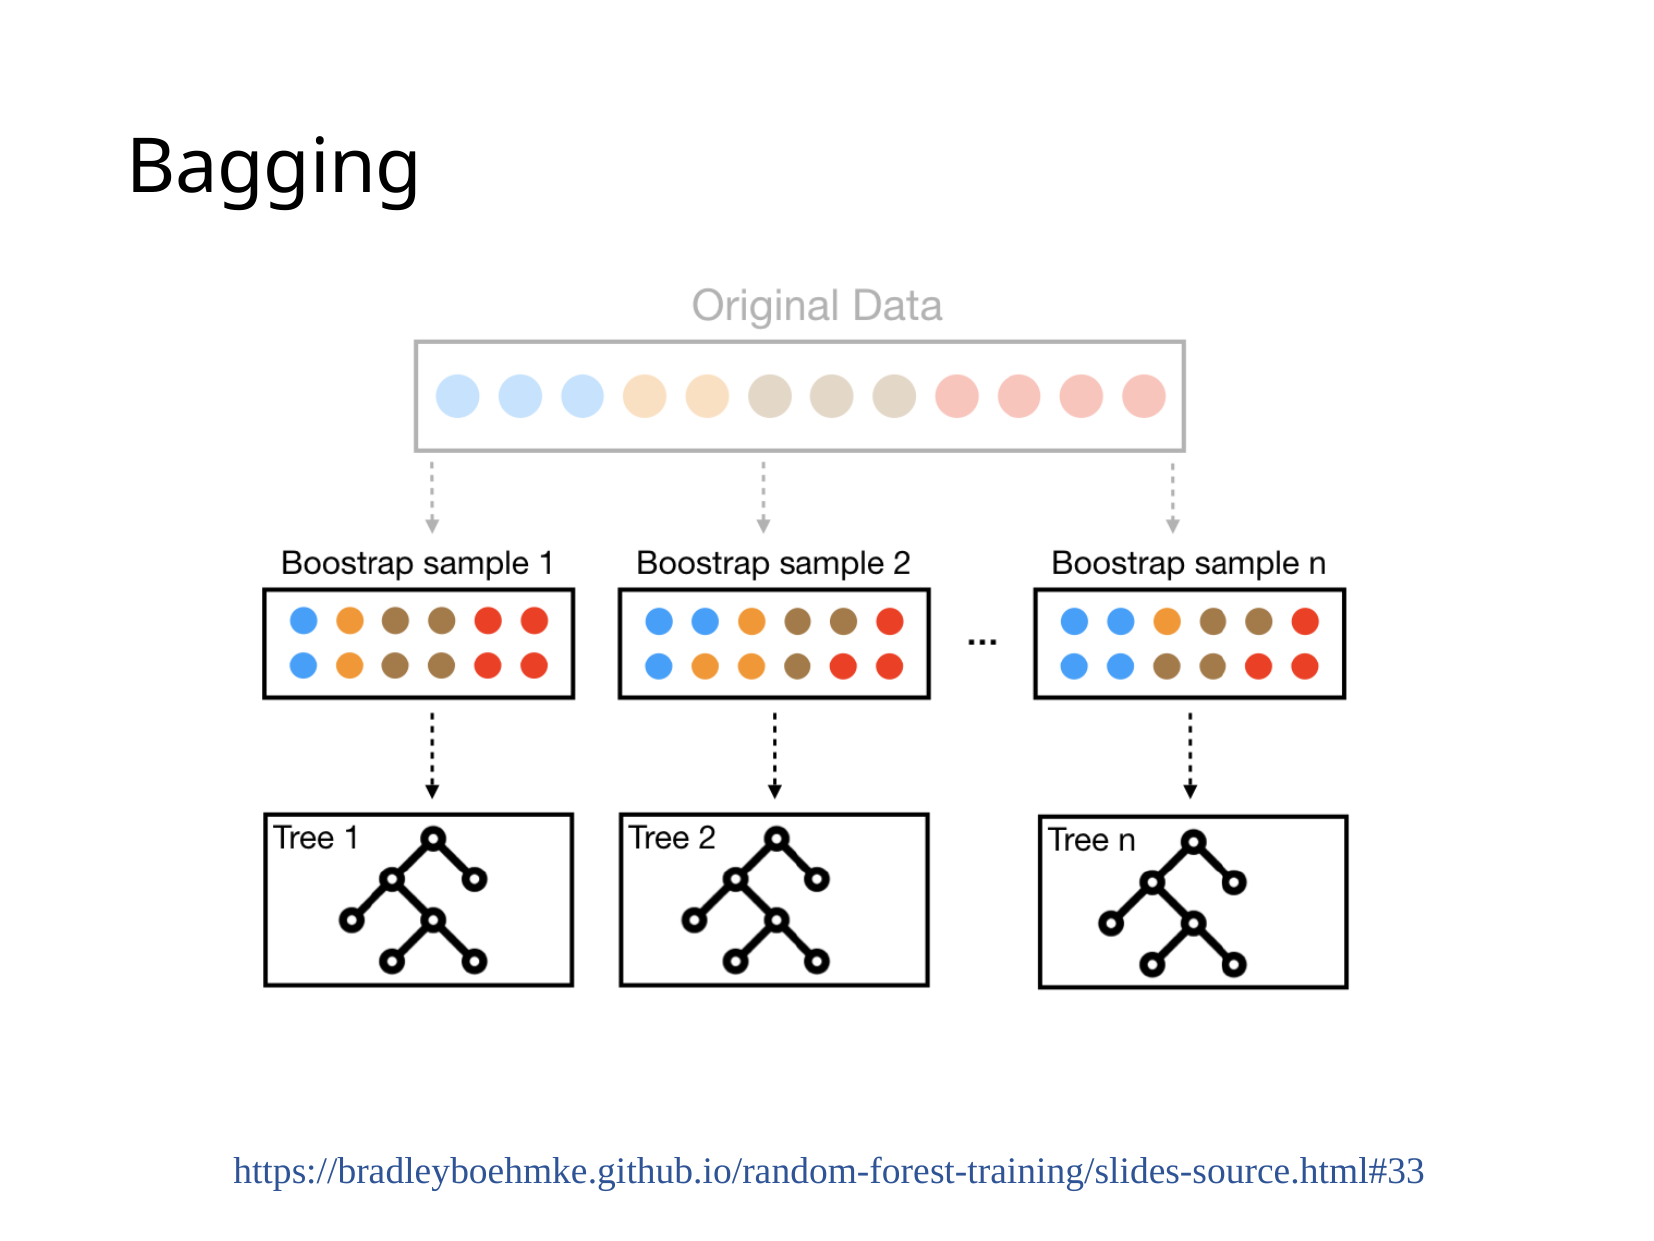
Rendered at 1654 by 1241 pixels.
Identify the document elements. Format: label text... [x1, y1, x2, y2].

text_box https://bradleyboehmke.github.io/random-forest-training/slides-source.html#33 [16, 1137, 1644, 1199]
text_box Bagging [124, 114, 1084, 208]
picture [158, 245, 1435, 1080]
